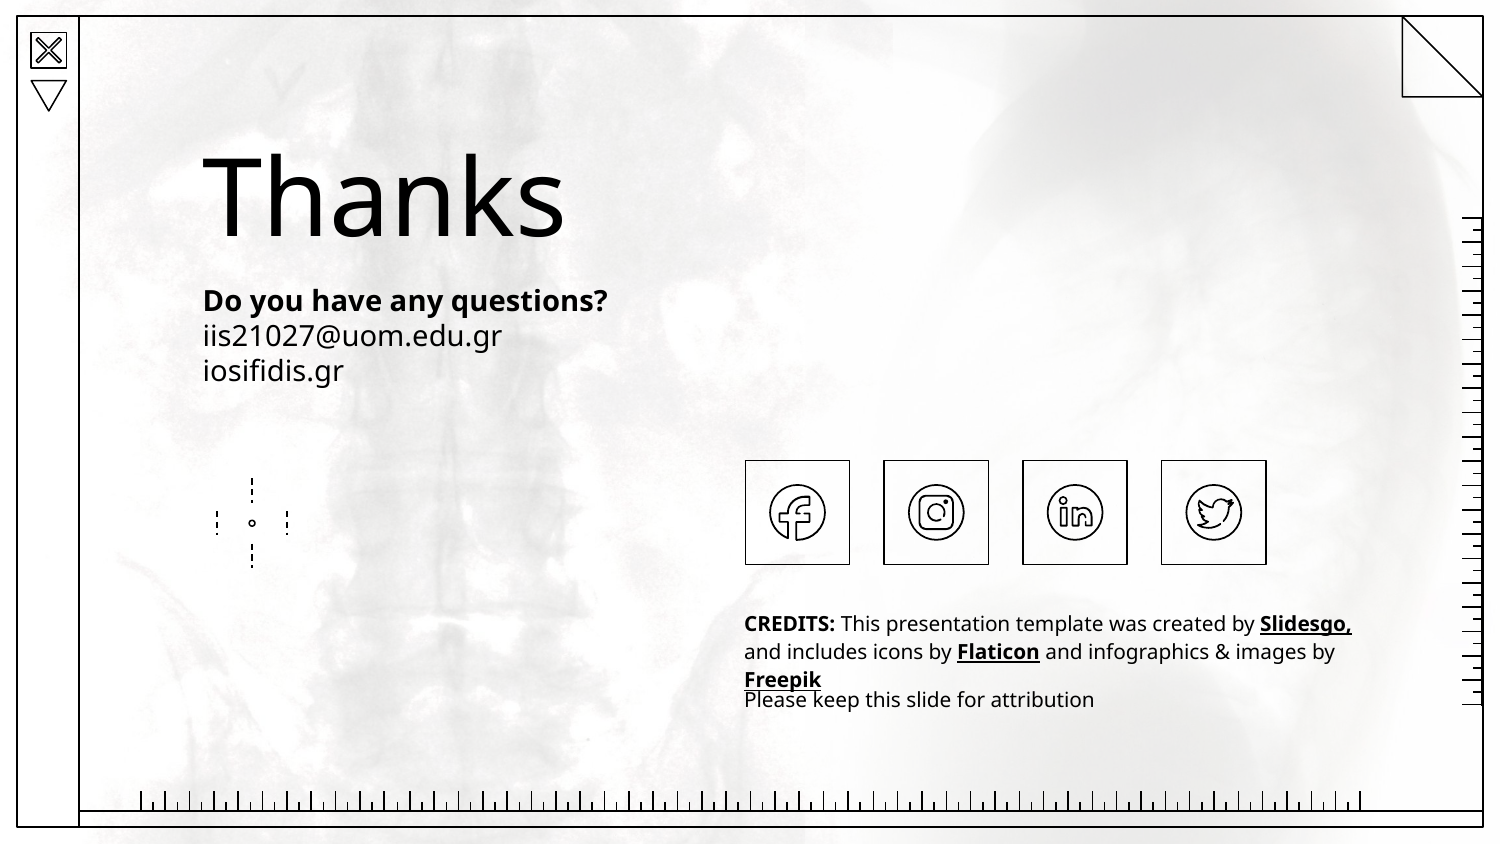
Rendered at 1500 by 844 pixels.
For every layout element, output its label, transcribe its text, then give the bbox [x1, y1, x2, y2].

subtitle Do you have any questions? iis21027@uom.edu.gr iosifidis.gr [187, 274, 725, 441]
text_box Please keep this slide for attribution [729, 671, 1266, 717]
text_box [216, 478, 288, 569]
text_box [769, 484, 826, 541]
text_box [1185, 483, 1243, 541]
title Thanks [187, 109, 725, 274]
text_box [1161, 460, 1266, 565]
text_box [1046, 483, 1104, 541]
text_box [907, 483, 965, 541]
text_box [745, 460, 850, 565]
text_box [884, 460, 989, 565]
text_box [1023, 460, 1128, 565]
